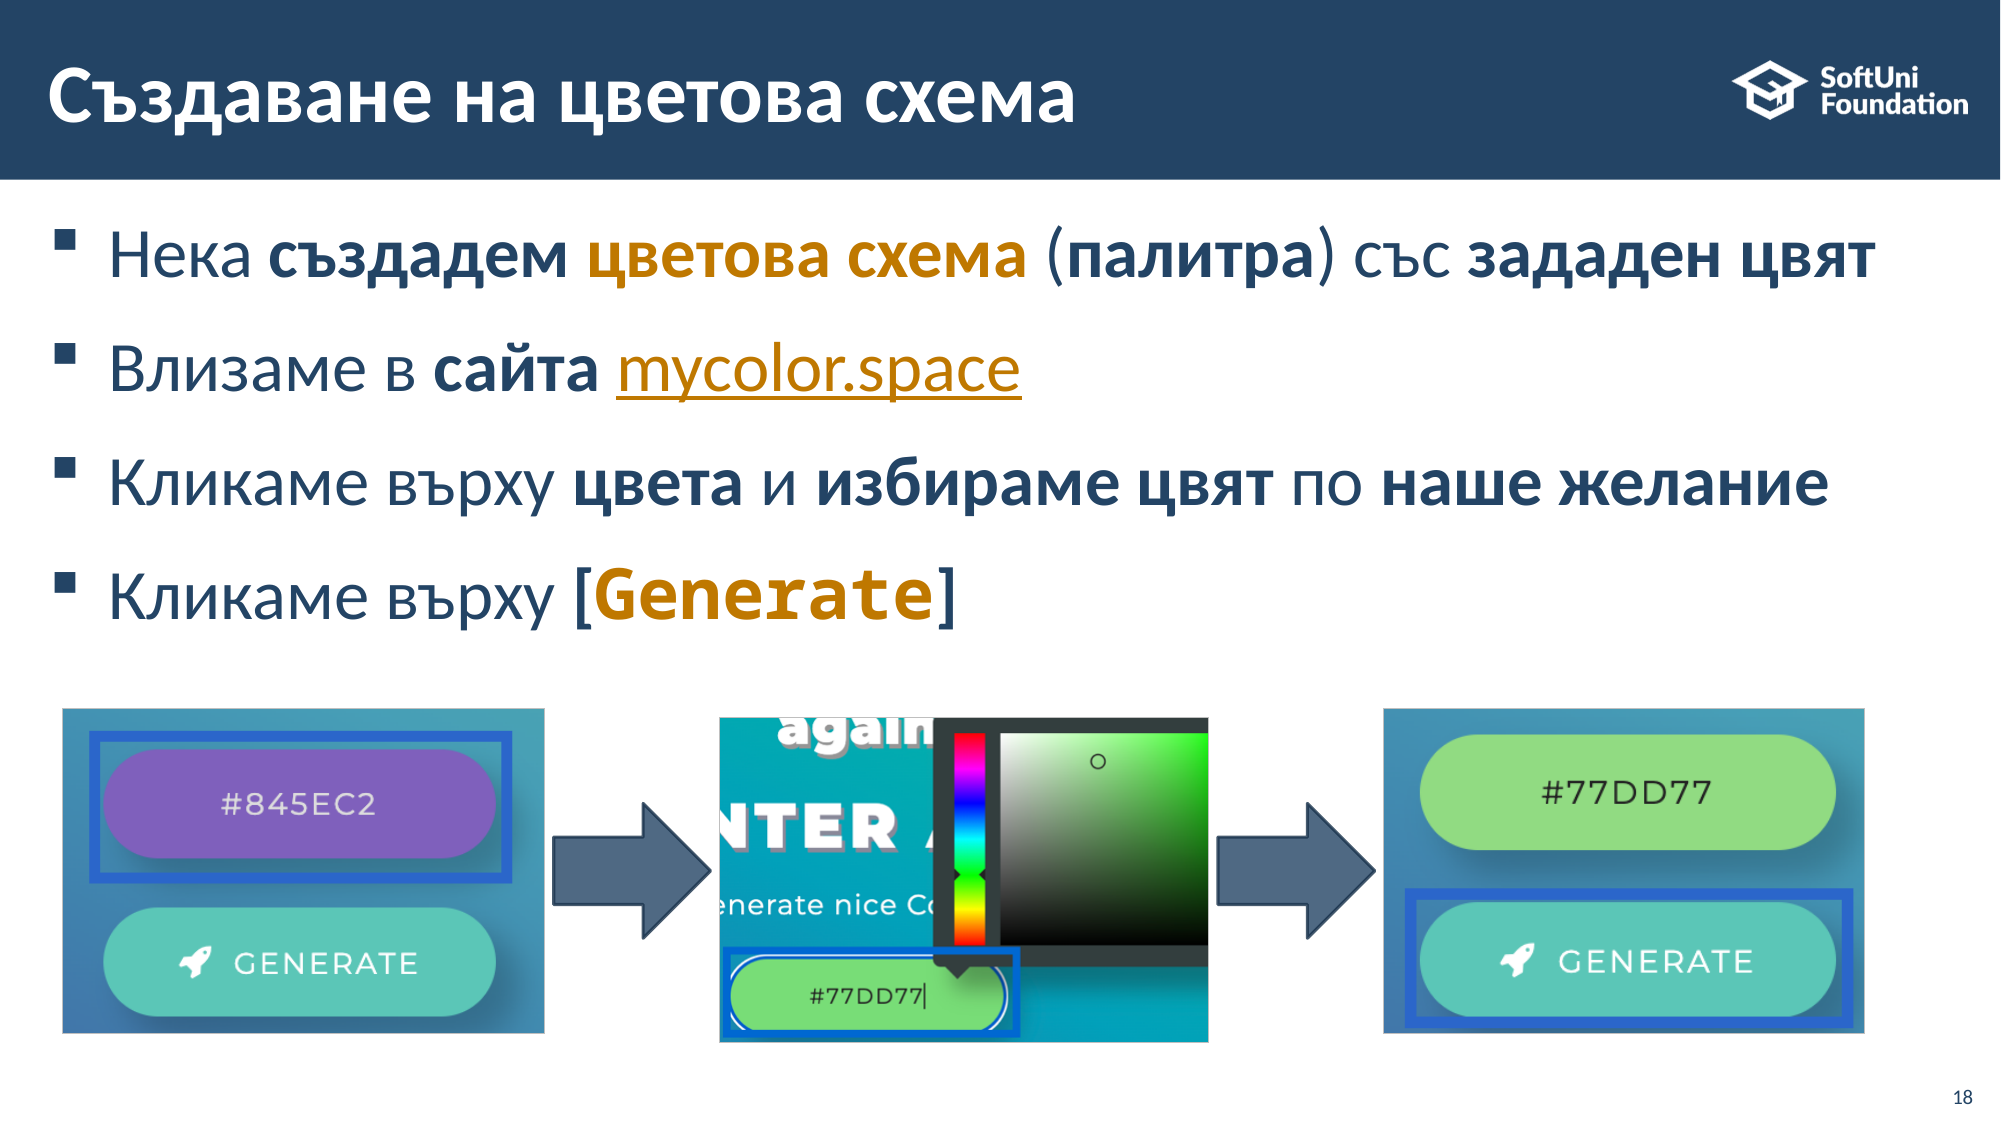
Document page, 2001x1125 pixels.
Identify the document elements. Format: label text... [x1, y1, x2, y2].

picture [1383, 708, 1865, 1034]
list Нека създадем цветова схема (палитра) със зададен цвят Влизаме в сайта mycolor.space Кликаме върху цвета и избираме цвят по наше желание Кликаме върху [Generate] [31, 196, 1970, 1104]
picture [61, 708, 545, 1034]
picture [1731, 60, 1968, 120]
slide_number 18 [1927, 1067, 1989, 1117]
text_box [1215, 801, 1377, 941]
text_box [551, 801, 713, 941]
title Създаване на цветова схема [31, 16, 1716, 162]
picture [719, 717, 1210, 1043]
